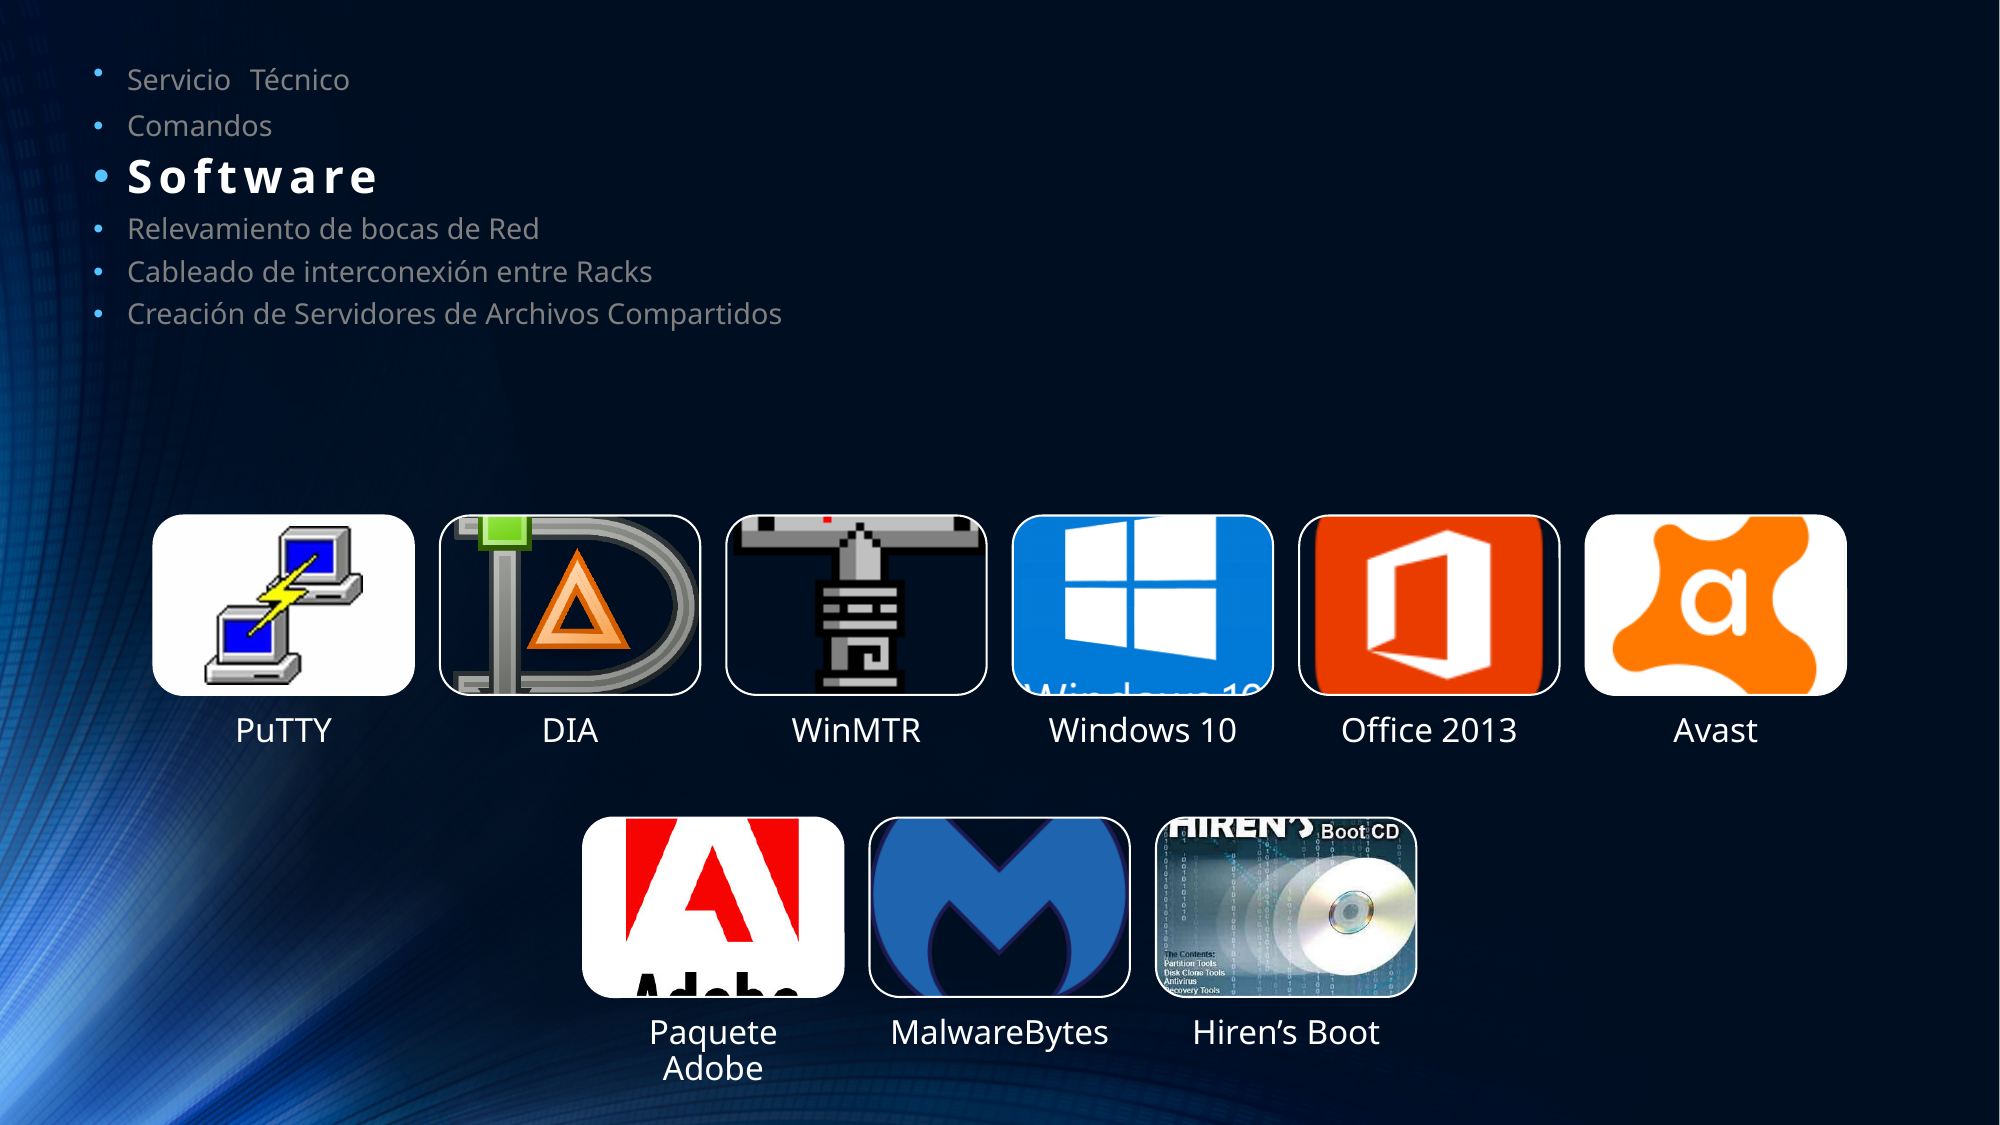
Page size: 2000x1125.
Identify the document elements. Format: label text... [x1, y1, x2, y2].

list Servicio Técnico Comandos Software Relevamiento de bocas de Red Cableado de interconexión entre Racks Creación de Servidores de Archivos Compartidos [78, 42, 804, 362]
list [78, 515, 1922, 1094]
picture [0, 0, 2000, 1125]
